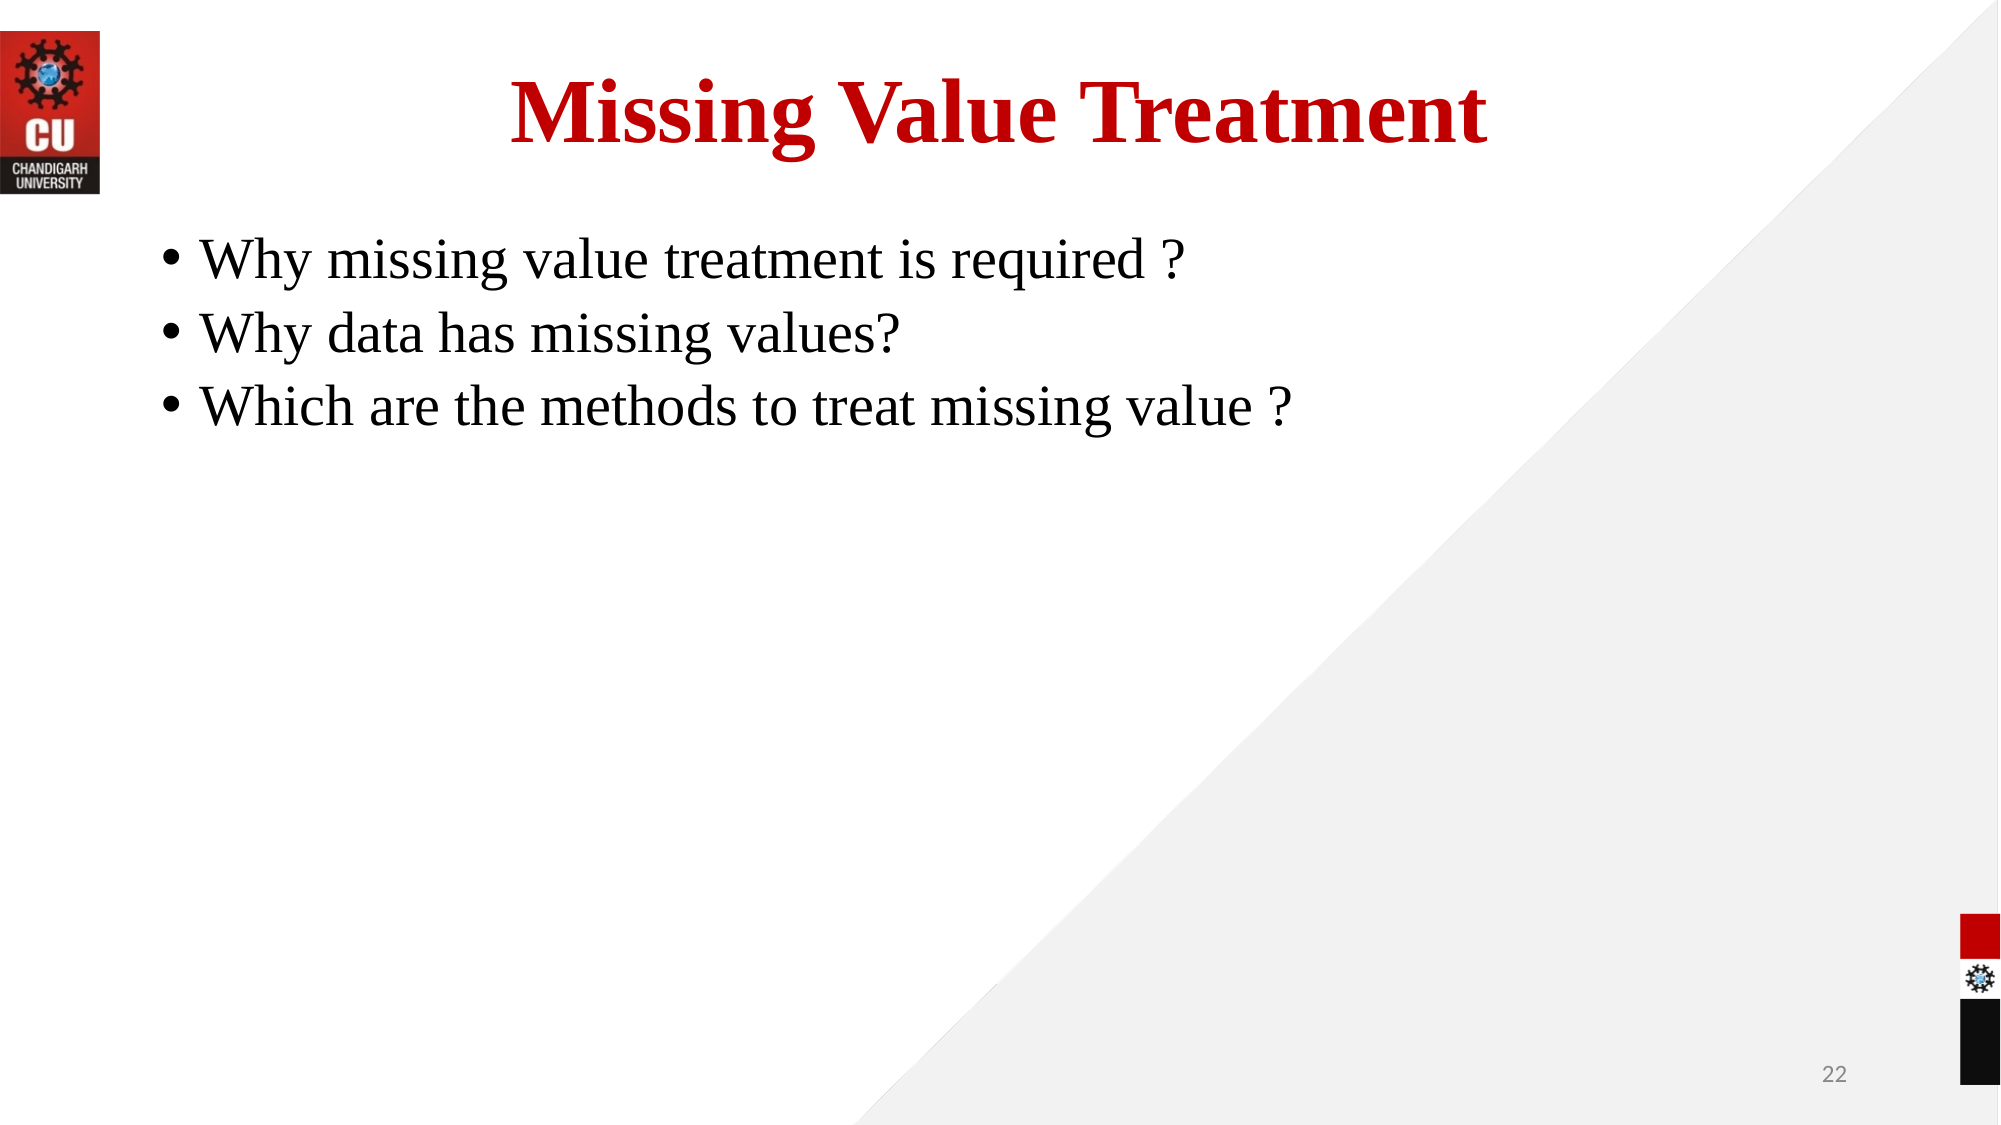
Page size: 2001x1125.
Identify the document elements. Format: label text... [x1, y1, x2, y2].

list Why missing value treatment is required ? Why data has missing values? Which are the methods to treat missing value ? [71, 221, 1937, 1122]
title Missing Value Treatment [137, 3, 1863, 221]
picture [0, 0, 2001, 1125]
slide_number ‹#› [1412, 1042, 1863, 1103]
